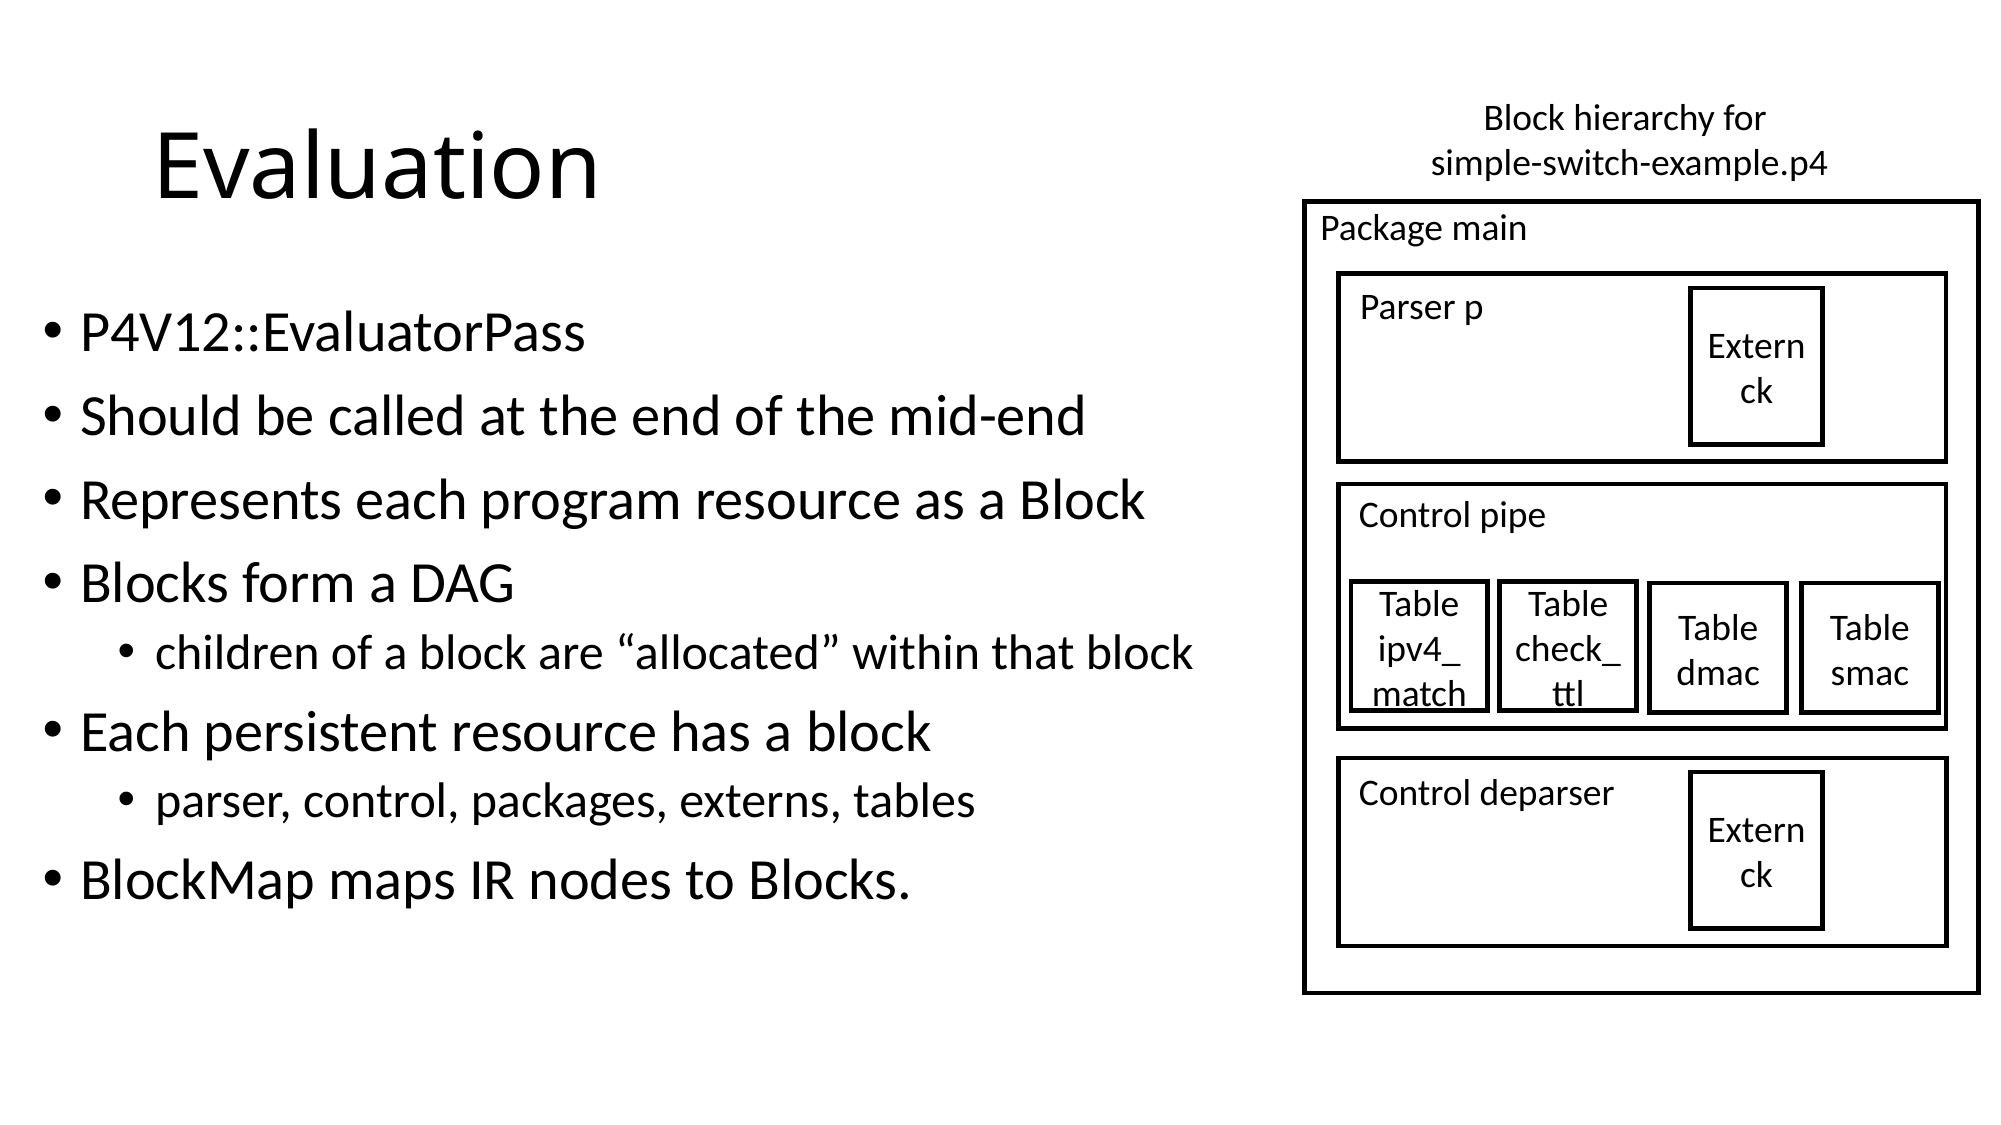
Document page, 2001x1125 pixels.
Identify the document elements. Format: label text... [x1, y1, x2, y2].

text_box Table check_ttl [1499, 580, 1638, 712]
text_box [1338, 483, 1947, 729]
text_box Extern ck [1690, 287, 1824, 445]
list P4V12::EvaluatorPass Should be called at the end of the mid-end Represents each program resource as a Block Blocks form a DAG children of a block are “allocated” within that block Each persistent resource has a block parser, control, packages, externs, tables BlockMap maps IR nodes to Blocks. [27, 293, 1273, 1008]
text_box Extern ck [1690, 771, 1824, 929]
text_box Control deparser [1344, 760, 1630, 821]
text_box Block hierarchy for simple-switch-example.p4 [1416, 85, 1843, 191]
title Evaluation [137, 59, 1863, 278]
text_box [1338, 757, 1948, 947]
text_box [1338, 273, 1947, 462]
text_box Table ipv4_match [1350, 580, 1489, 712]
text_box Control pipe [1344, 482, 1562, 543]
text_box Package main [1305, 195, 1543, 255]
text_box Table smac [1801, 582, 1939, 713]
text_box Table dmac [1649, 582, 1788, 713]
text_box [1303, 200, 1979, 994]
text_box Parser p [1345, 274, 1499, 335]
